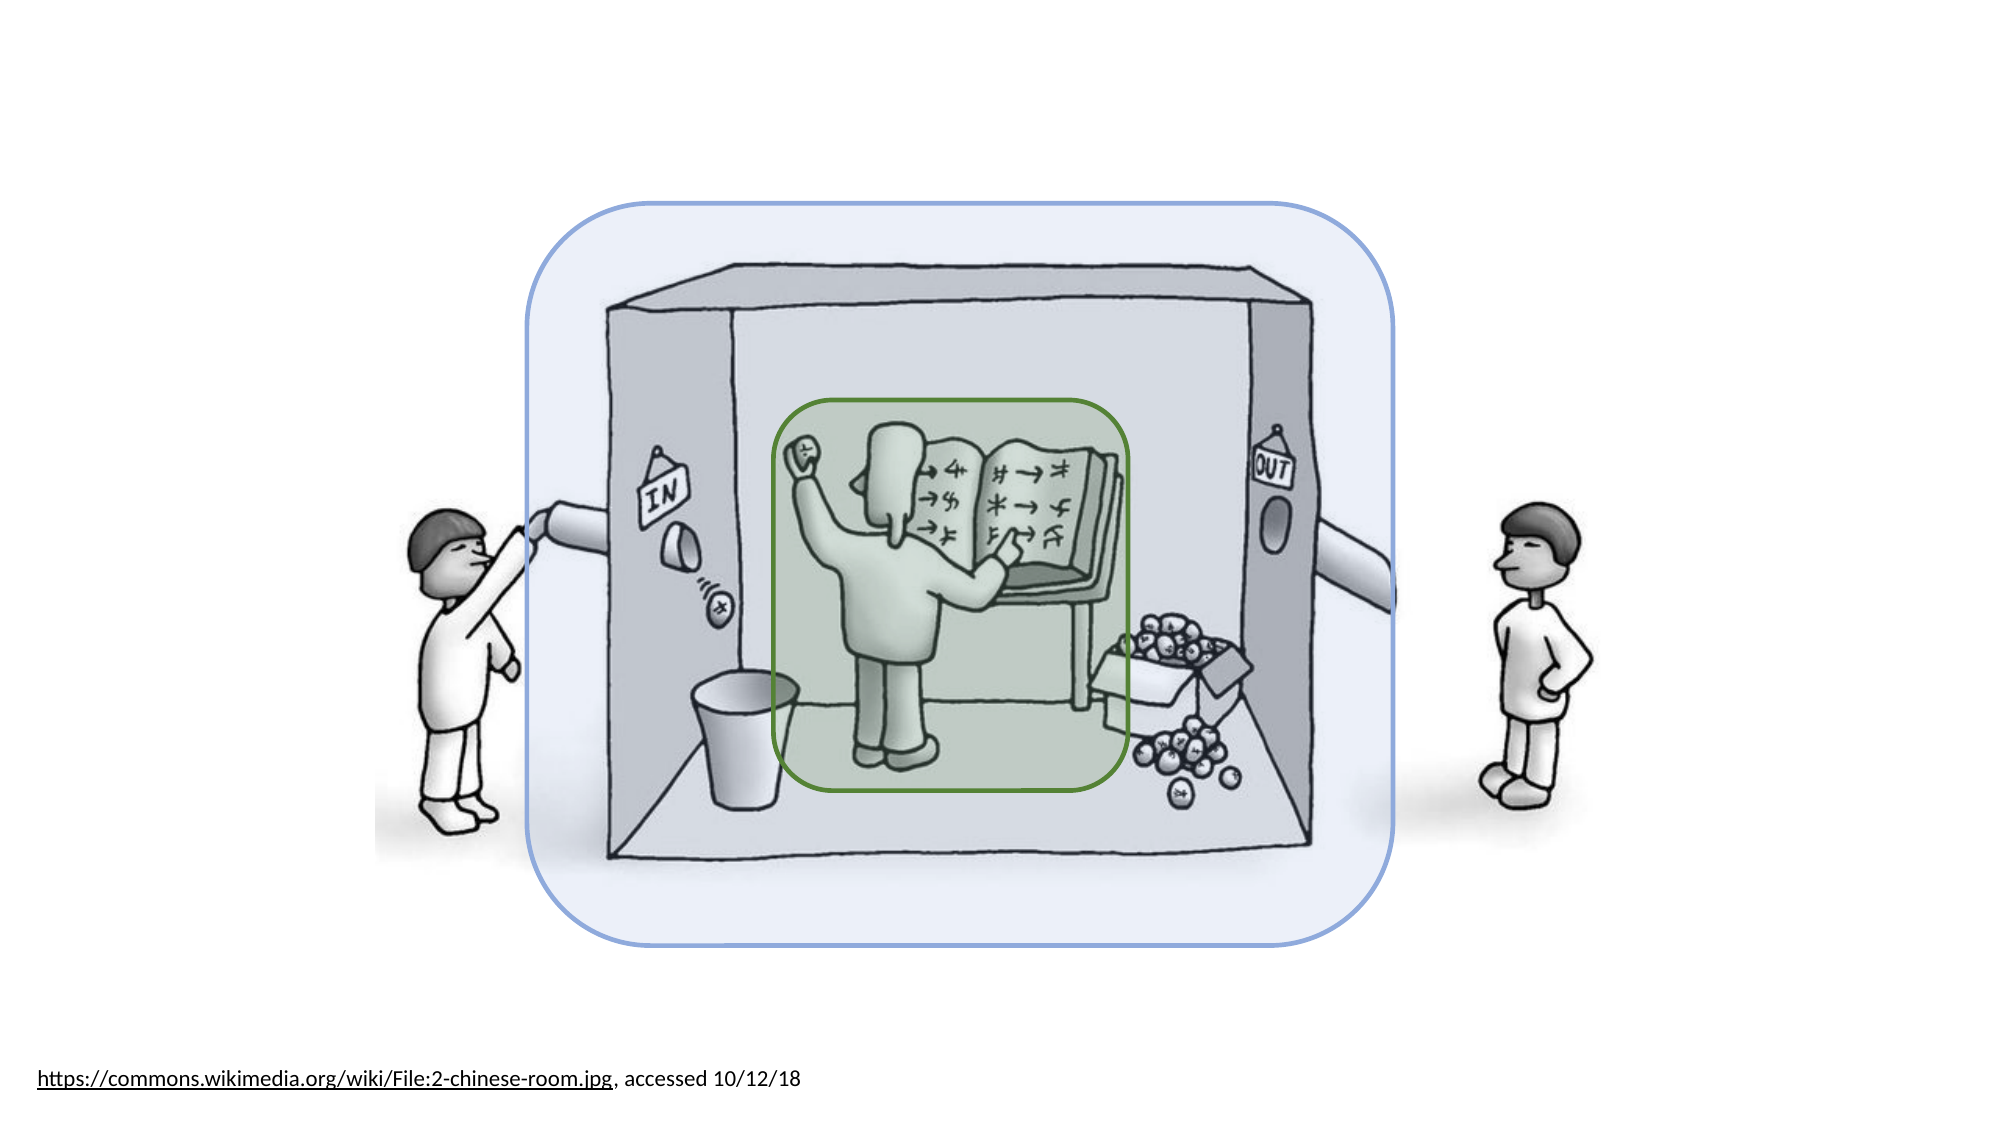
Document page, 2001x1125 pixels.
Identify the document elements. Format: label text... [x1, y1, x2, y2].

text_box [554, 901, 1366, 947]
text_box https://commons.wikimedia.org/wiki/File:2-chinese-room.jpg, accessed 10/12/18 [22, 1056, 817, 1099]
picture [374, 224, 1625, 901]
text_box [580, 202, 1340, 224]
